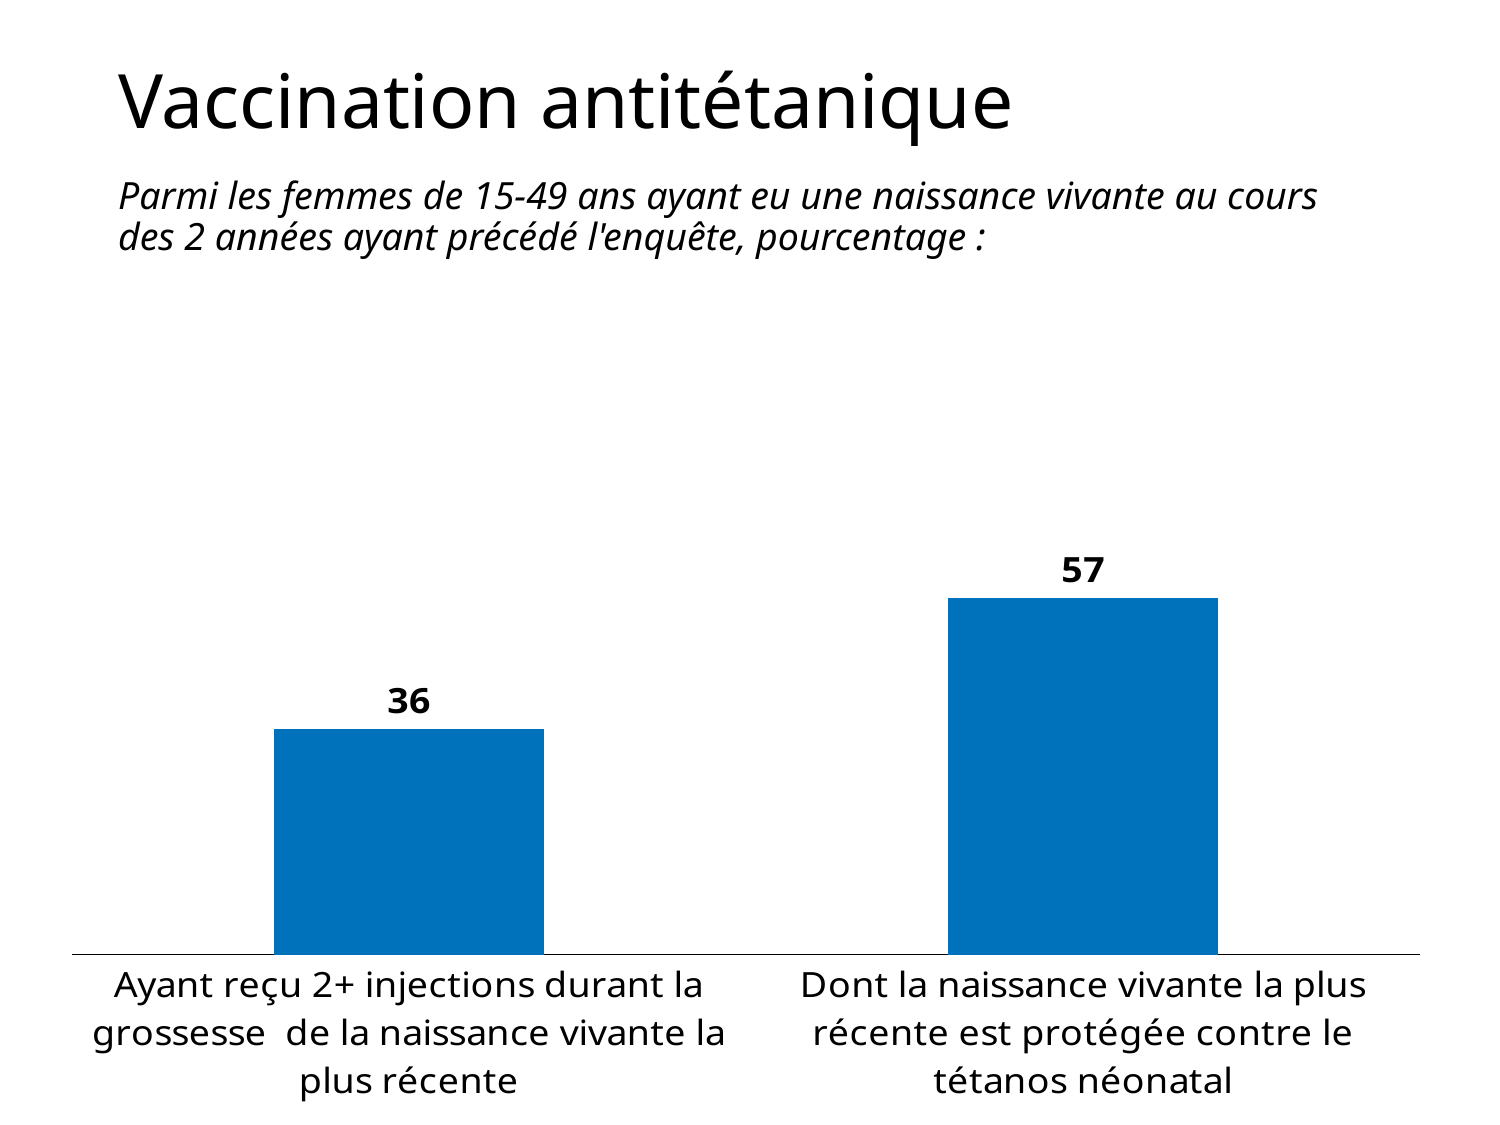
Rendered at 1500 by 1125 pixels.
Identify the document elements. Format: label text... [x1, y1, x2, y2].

list Parmi les femmes de 15-49 ans ayant eu une naissance vivante au cours des 2 années ayant précédé l'enquête, pourcentage : [103, 169, 1397, 267]
title Vaccination antitétanique [103, 55, 1397, 154]
chart [71, 267, 1429, 1104]
